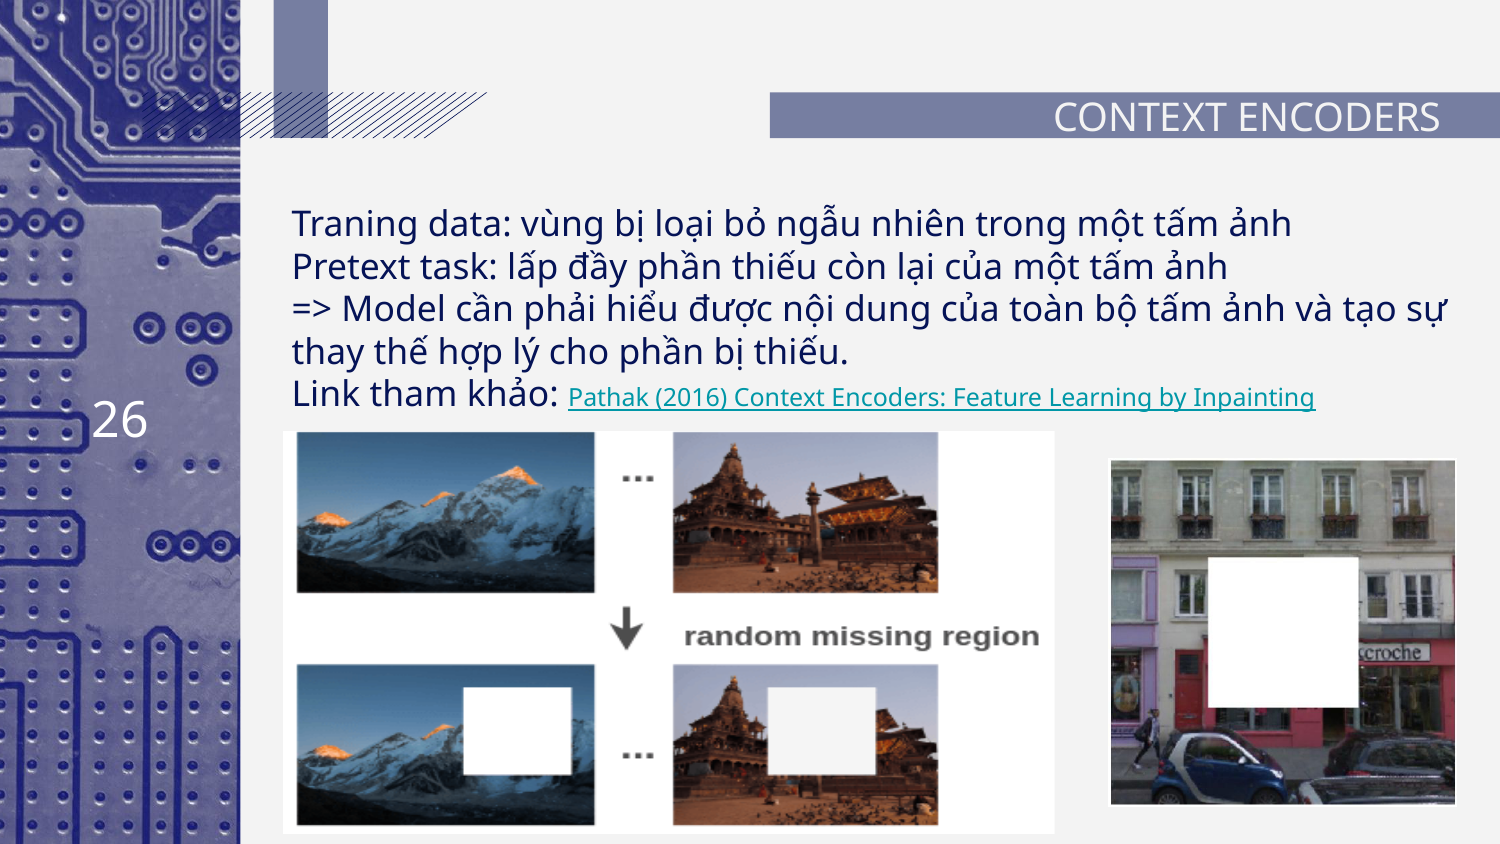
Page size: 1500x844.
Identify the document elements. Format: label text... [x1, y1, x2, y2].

slide_number 26 [75, 389, 166, 455]
text_box Traning data: vùng bị loại bỏ ngẫu nhiên trong một tấm ảnh Pretext task: lấp đầy phần thiếu còn lại của một tấm ảnh => Model cần phải hiểu được nội dung của toàn bộ tấm ảnh và tạo sự thay thế hợp lý cho phần bị thiếu. Link tham khảo: Pathak (2016) Context Encoders: Feature Learning by Inpainting [251, 186, 1500, 432]
picture [282, 431, 1055, 834]
title CONTEXT ENCODERS [736, 69, 1457, 162]
picture [0, 0, 241, 844]
picture [1108, 457, 1457, 807]
